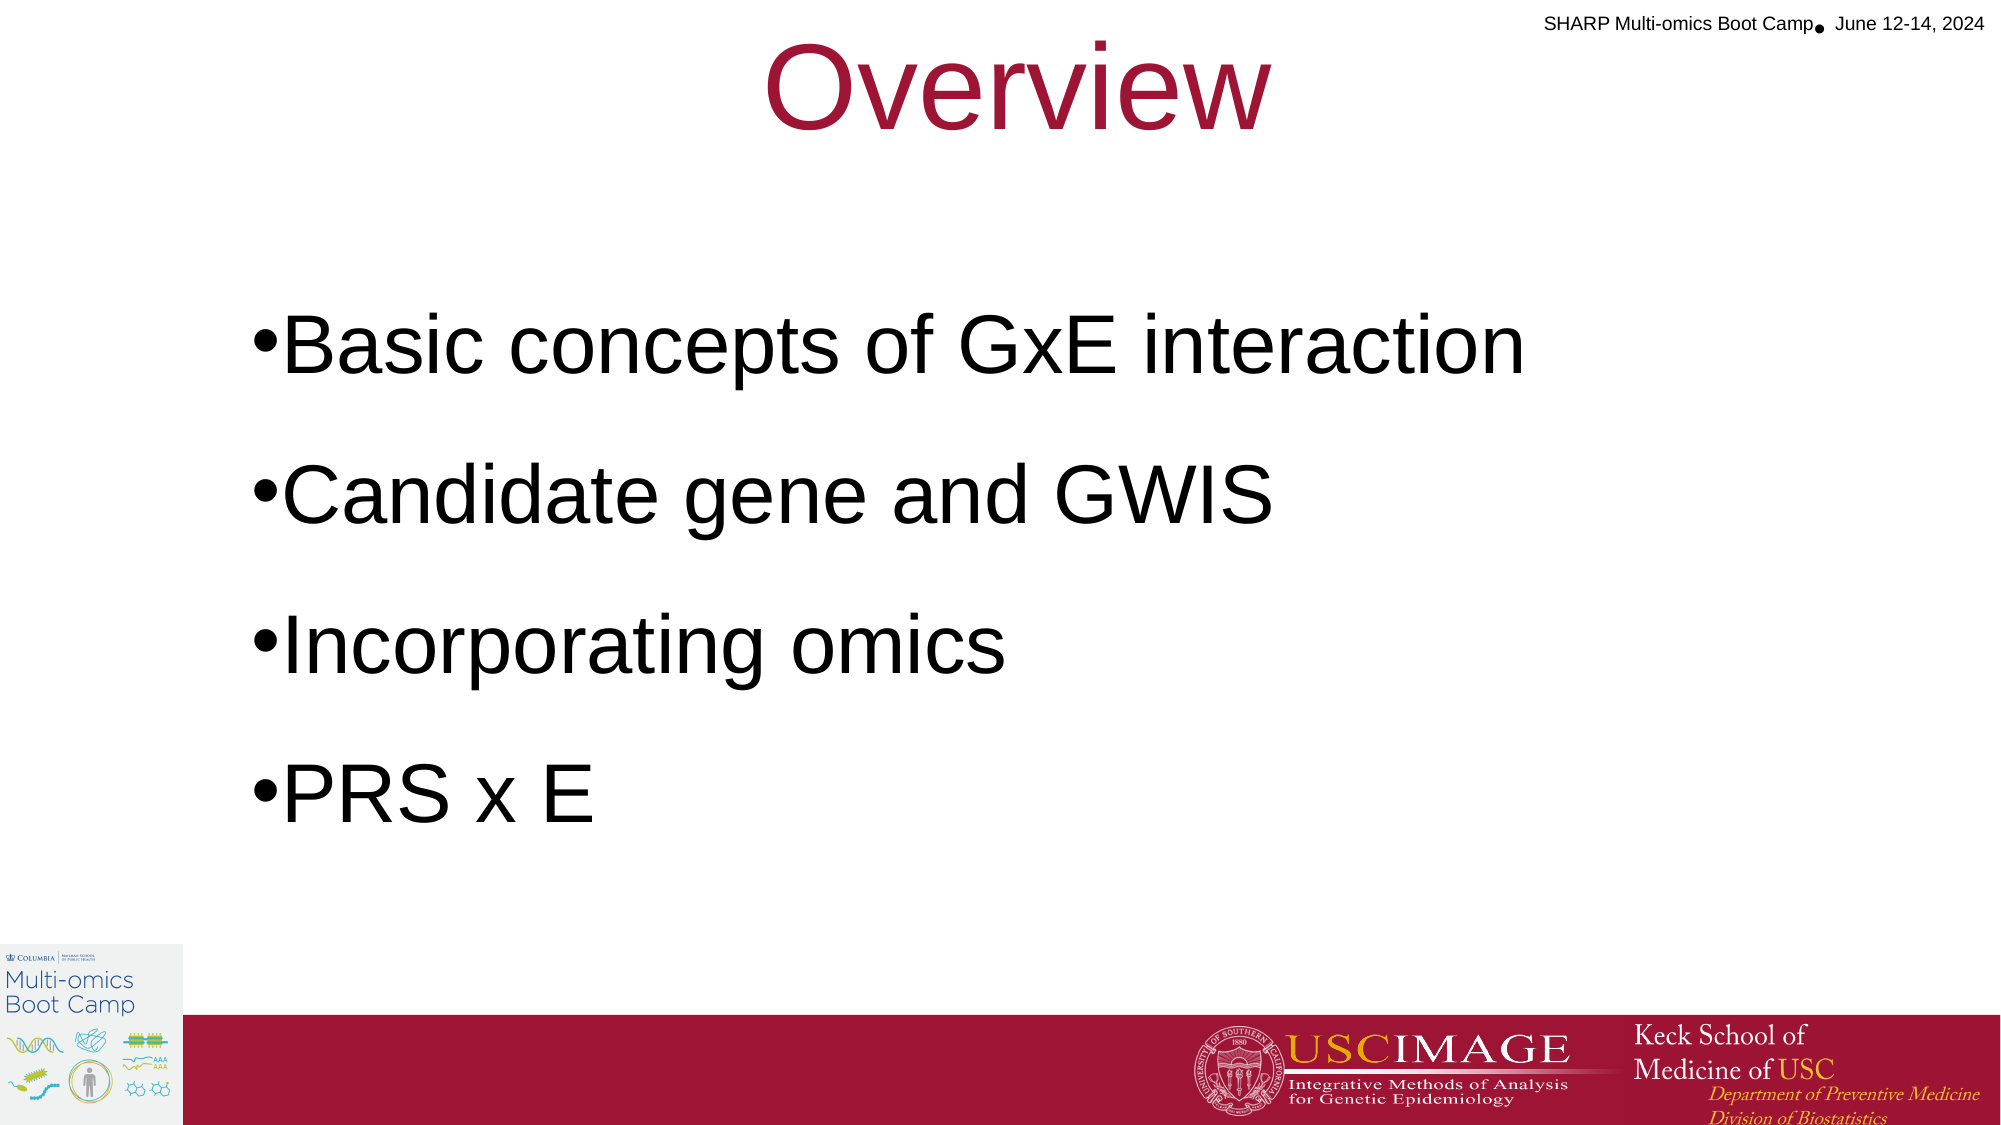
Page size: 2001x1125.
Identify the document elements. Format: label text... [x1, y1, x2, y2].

picture [0, 944, 183, 1125]
title Overview [300, 0, 1735, 188]
picture [1178, 1045, 1623, 1125]
list Basic concepts of GxE interaction Candidate gene and GWIS Incorporating omics PRS x E [236, 232, 1715, 1045]
